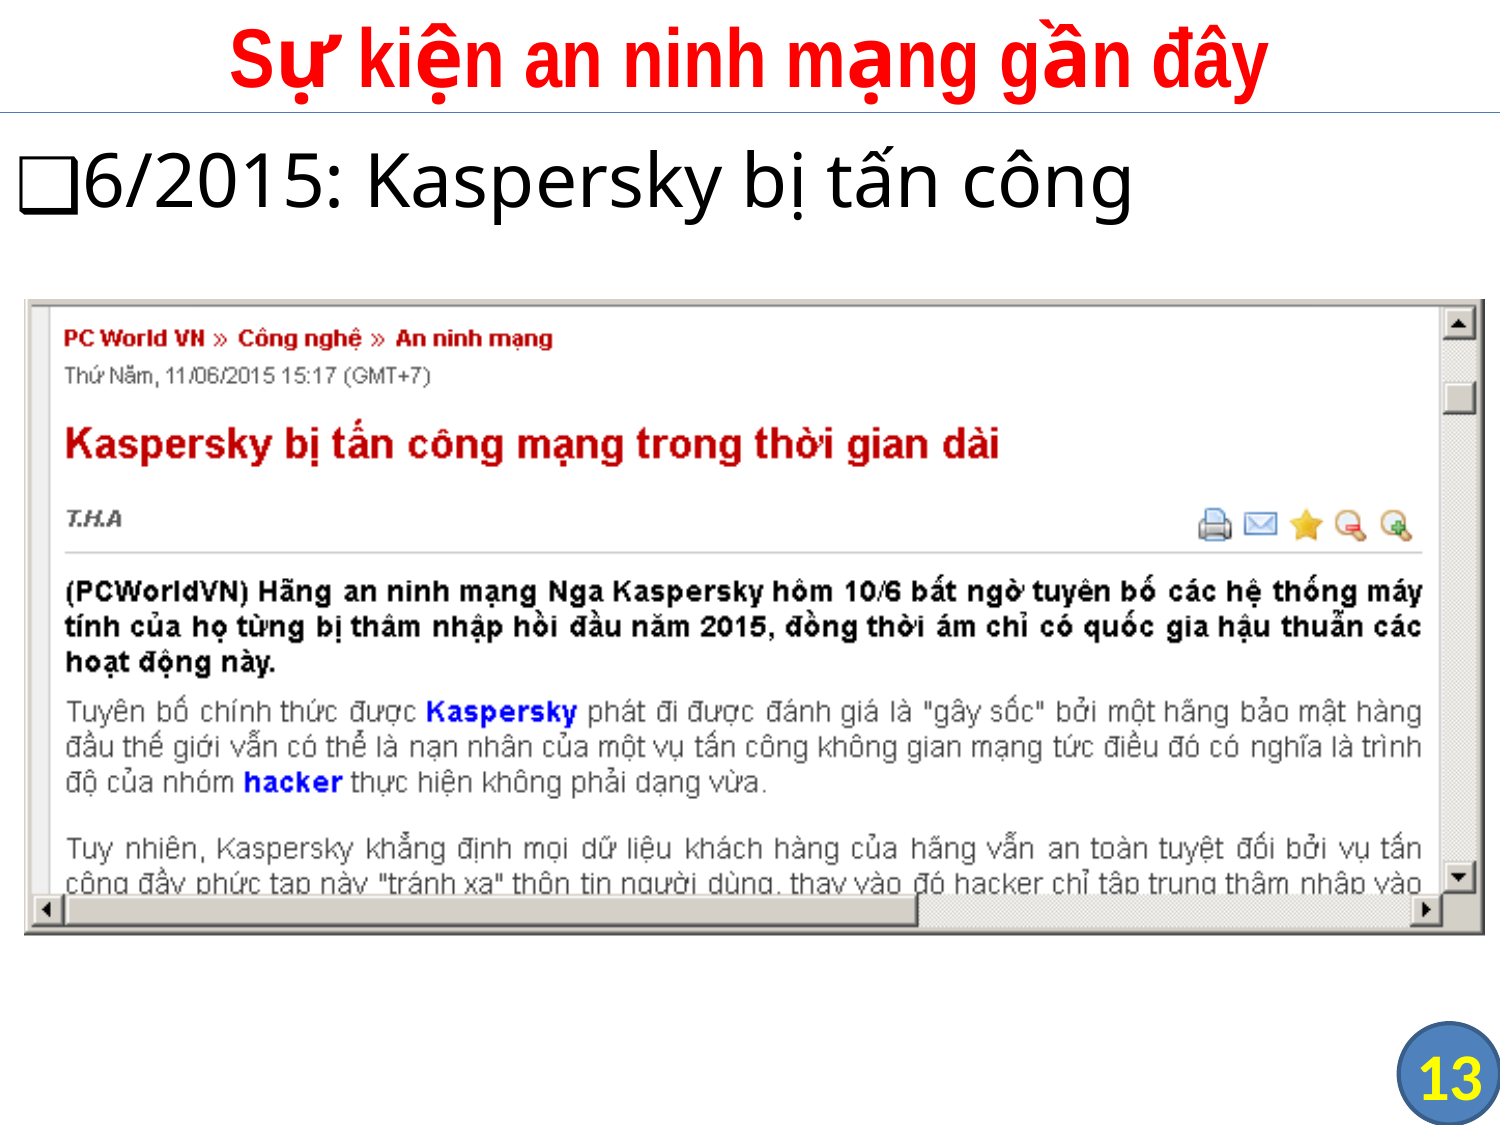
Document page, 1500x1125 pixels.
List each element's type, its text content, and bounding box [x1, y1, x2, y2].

slide_number ‹#› [1399, 1023, 1500, 1125]
list 6/2015: Kaspersky bị tấn công [0, 113, 1500, 1125]
picture [24, 299, 1485, 938]
title Sự kiện an ninh mạng gần đây [0, 0, 1500, 113]
